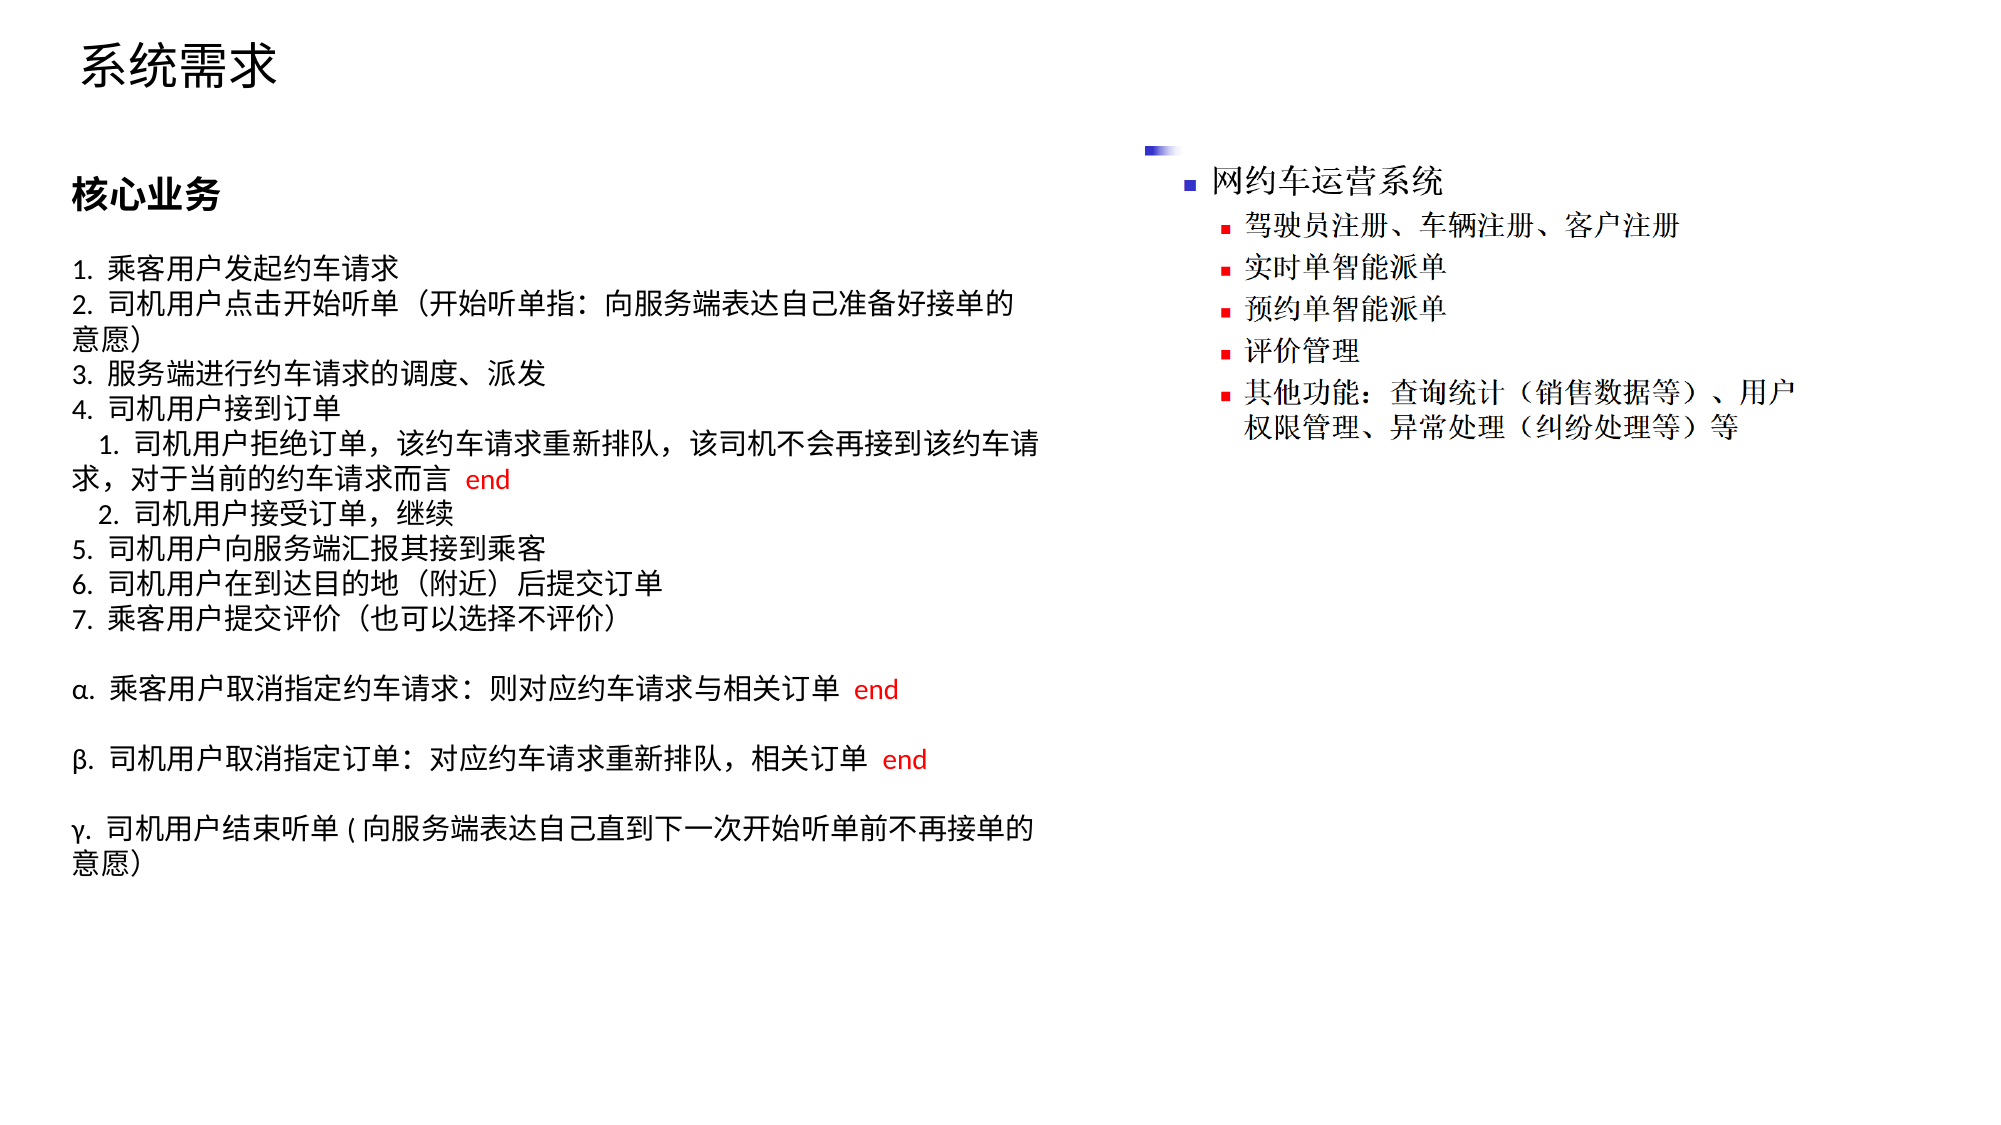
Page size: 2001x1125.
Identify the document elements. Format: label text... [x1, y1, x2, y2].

text_box 核心业务 1. 乘客用户发起约车请求 2. 司机用户点击开始听单（开始听单指：向服务端表达自己准备好接单的意愿） 3. 服务端进行约车请求的调度、派发 4. 司机用户接到订单 1. 司机用户拒绝订单，该约车请求重新排队，该司机不会再接到该约车请求，对于当前的约车请求而言 end 2. 司机用户接受订单，继续 5. 司机用户向服务端汇报其接到乘客 6. 司机用户在到达目的地（附近）后提交订单 7. 乘客用户提交评价（也可以选择不评价） α. 乘客用户取消指定约车请求：则对应约车请求与相关订单 end β. 司机用户取消指定订单：对应约车请求重新排队，相关订单 end γ. 司机用户结束听单(向服务端表达自己直到下一次开始听单前不再接单的意愿） [57, 128, 1058, 888]
text_box 系统需求 [2, 27, 356, 102]
picture [1145, 146, 1818, 469]
